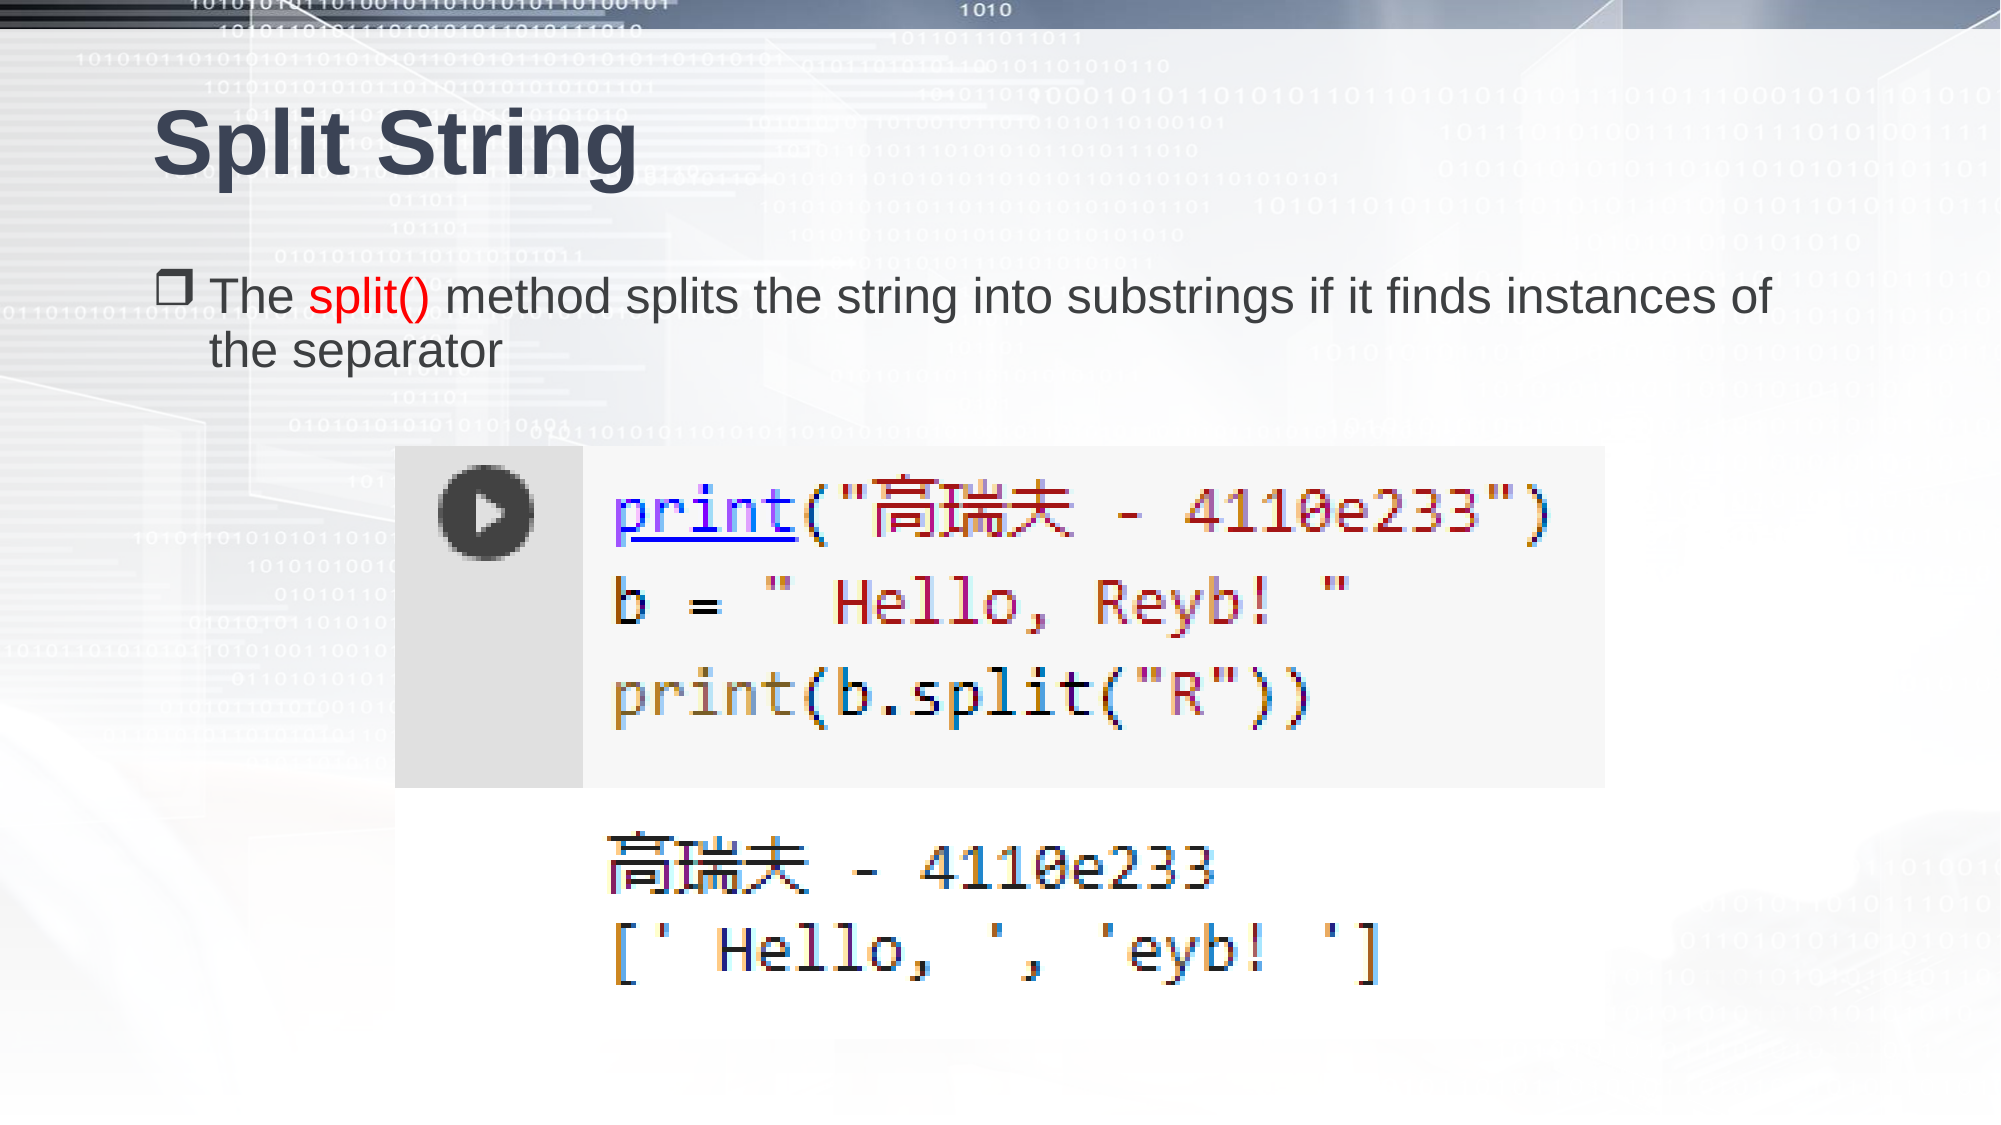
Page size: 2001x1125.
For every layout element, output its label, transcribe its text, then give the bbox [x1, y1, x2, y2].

list The split() method splits the string into substrings if it finds instances of the separator [137, 262, 1863, 1014]
picture [0, 0, 2001, 1125]
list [395, 446, 1605, 1039]
title Split String [137, 59, 1863, 230]
